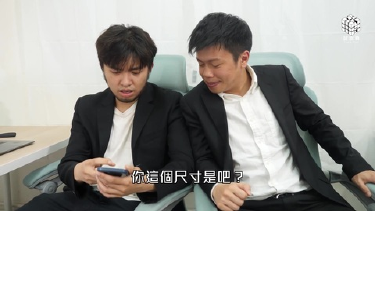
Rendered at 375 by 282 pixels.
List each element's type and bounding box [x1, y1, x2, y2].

picture [0, 0, 375, 212]
